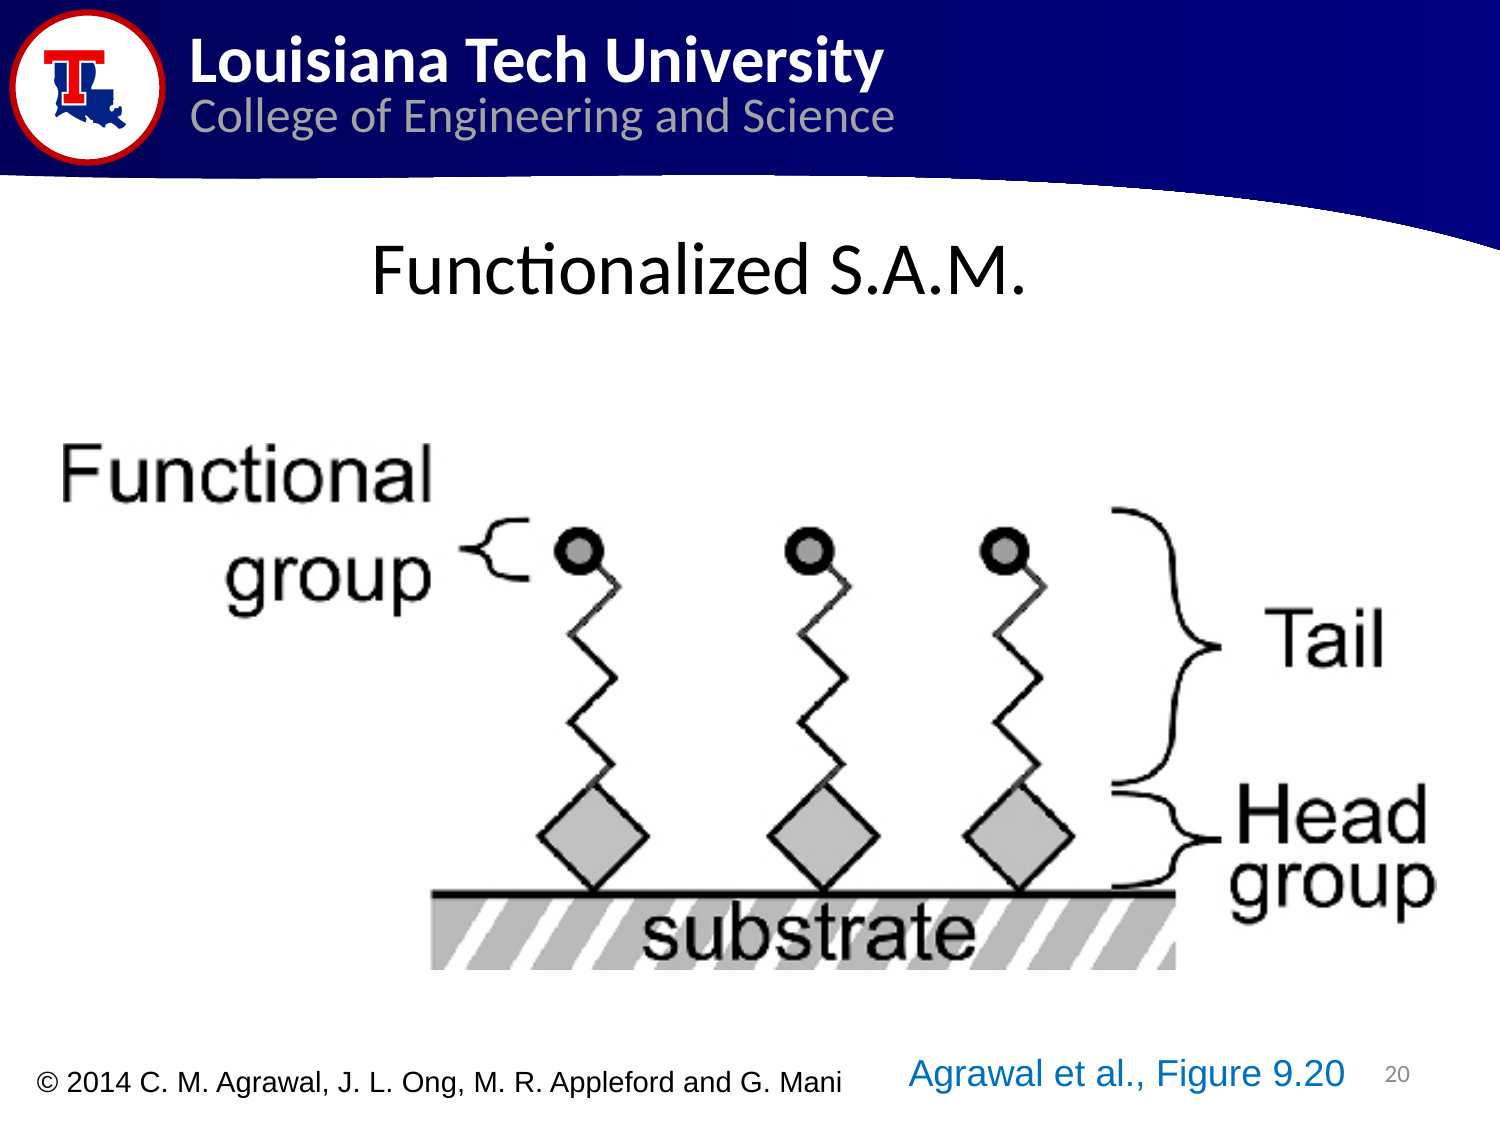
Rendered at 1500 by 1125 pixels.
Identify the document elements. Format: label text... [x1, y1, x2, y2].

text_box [0, 0, 1500, 251]
picture [63, 443, 1437, 970]
text_box Agrawal et al., Figure 9.20 [893, 1041, 1361, 1102]
slide_number 20 [1074, 1042, 1425, 1103]
title Functionalized S.A.M. [137, 259, 1264, 331]
text_box © 2014 C. M. Agrawal, J. L. Ong, M. R. Appleford and G. Mani [22, 1056, 867, 1106]
